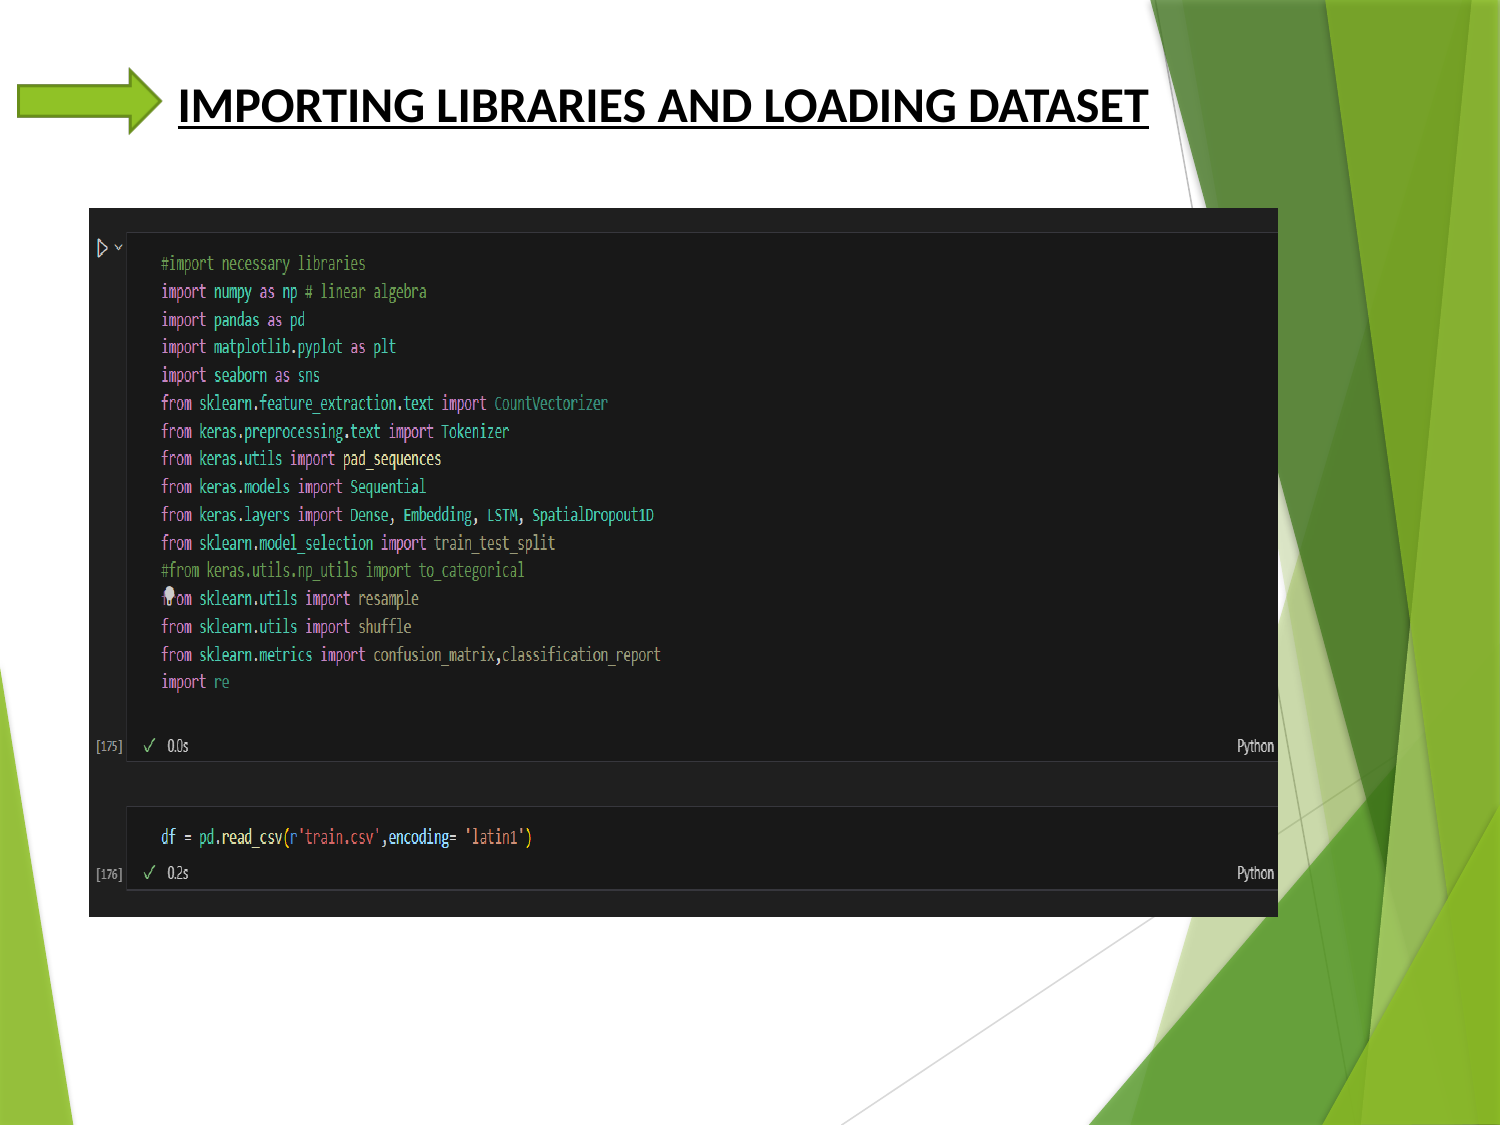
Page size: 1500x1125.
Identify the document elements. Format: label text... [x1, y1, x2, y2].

picture [17, 65, 164, 136]
text_box IMPORTING LIBRARIES AND LOADING DATASET [162, 64, 1258, 140]
picture [89, 207, 1278, 918]
